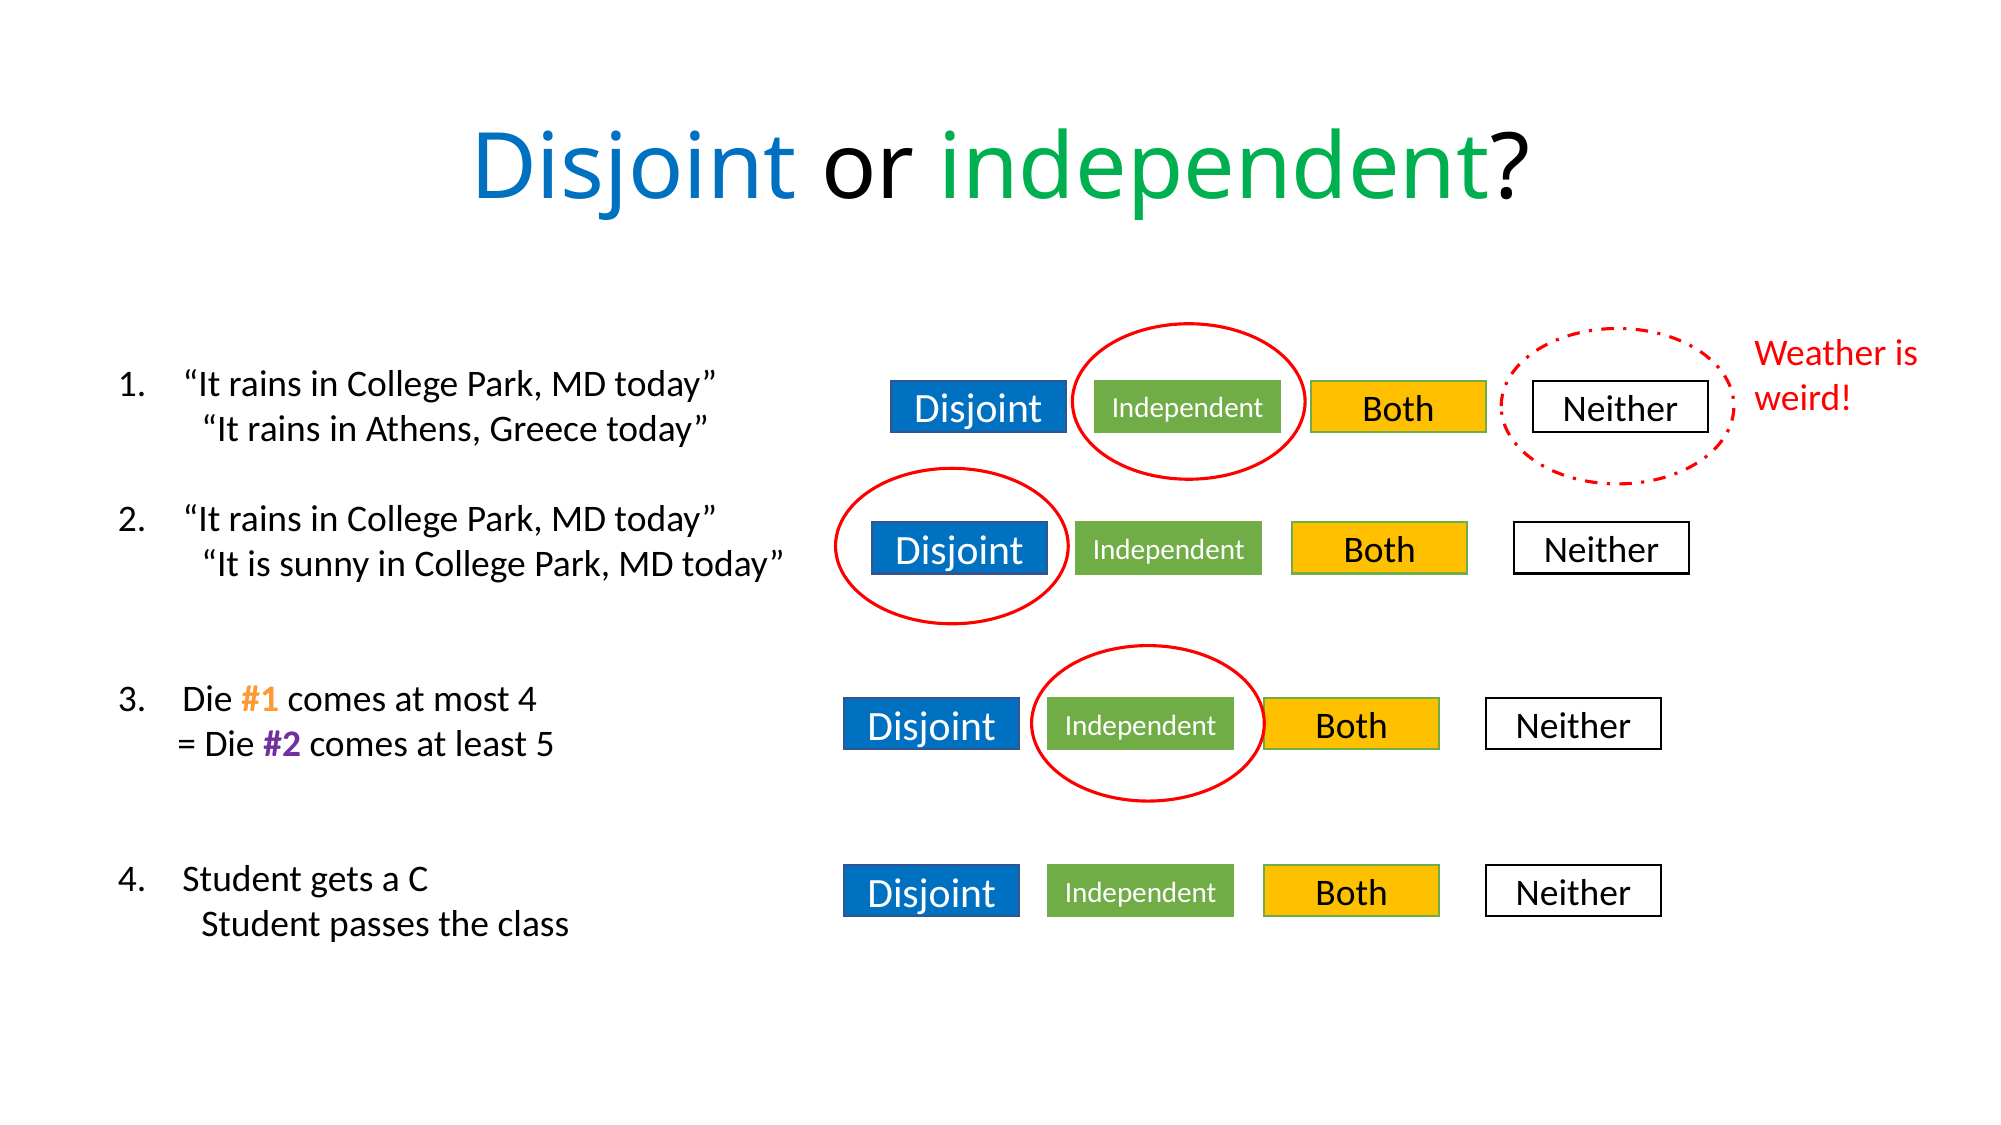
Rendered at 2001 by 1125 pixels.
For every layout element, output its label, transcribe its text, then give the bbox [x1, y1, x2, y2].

text_box Neither [1485, 864, 1662, 917]
text_box Both [1310, 380, 1487, 433]
text_box Neither [1513, 521, 1690, 575]
text_box Both [1263, 697, 1440, 750]
title Disjoint or independent? [137, 59, 1863, 278]
text_box Independent [1047, 864, 1234, 917]
text_box Disjoint [890, 380, 1067, 433]
text_box Both [1291, 521, 1468, 575]
text_box [1030, 644, 1266, 803]
text_box Independent [1075, 521, 1262, 575]
text_box Disjoint [843, 697, 1020, 750]
text_box Both [1263, 864, 1440, 917]
text_box Neither [1485, 697, 1662, 750]
text_box [1071, 322, 1307, 481]
text_box Weather is weird! [1739, 320, 1986, 425]
text_box Disjoint [843, 864, 1020, 917]
text_box [834, 467, 1070, 625]
text_box [1500, 327, 1735, 485]
